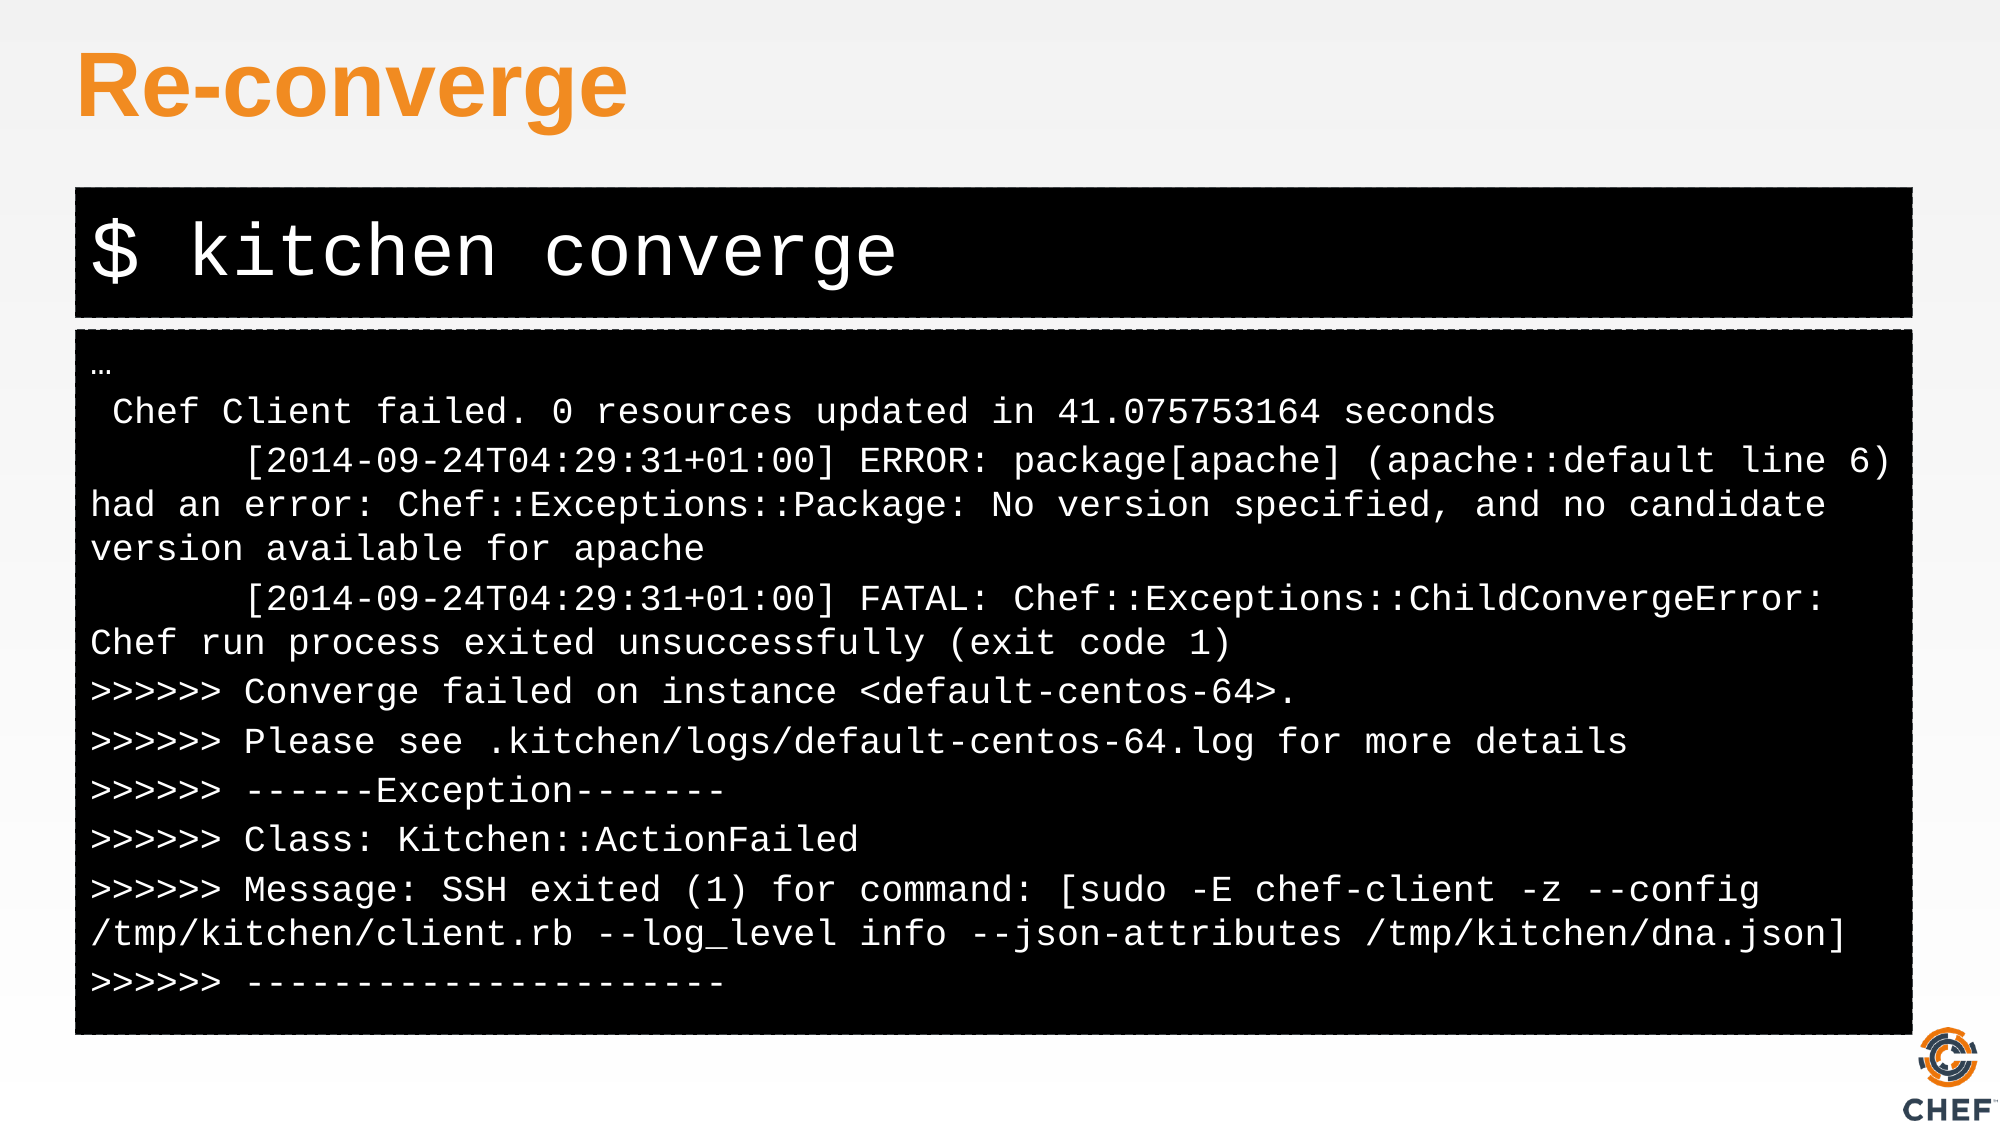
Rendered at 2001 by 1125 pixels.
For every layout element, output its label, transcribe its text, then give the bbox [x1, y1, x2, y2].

list … Chef Client failed. 0 resources updated in 41.075753164 seconds [2014-09-24T04:29:31+01:00] ERROR: package[apache] (apache::default line 6) had an error: Chef::Exceptions::Package: No version specified, and no candidate version available for apache [2014-09-24T04:29:31+01:00] FATAL: Chef::Exceptions::ChildConvergeError: Chef run process exited unsuccessfully (exit code 1) >>>>>> Converge failed on instance <default-centos-64>. >>>>>> Please see .kitchen/logs/default-centos-64.log for more details >>>>>> ------Exception------- >>>>>> Class: Kitchen::ActionFailed >>>>>> Message: SSH exited (1) for command: [sudo -E chef-client -z --config /tmp/kitchen/client.rb --log_level info --json-attributes /tmp/kitchen/dna.json] >>>>>> ---------------------- [75, 329, 1913, 1035]
picture [1903, 1027, 1998, 1121]
list kitchen converge [172, 201, 1908, 291]
title Re-converge [75, 37, 1913, 140]
